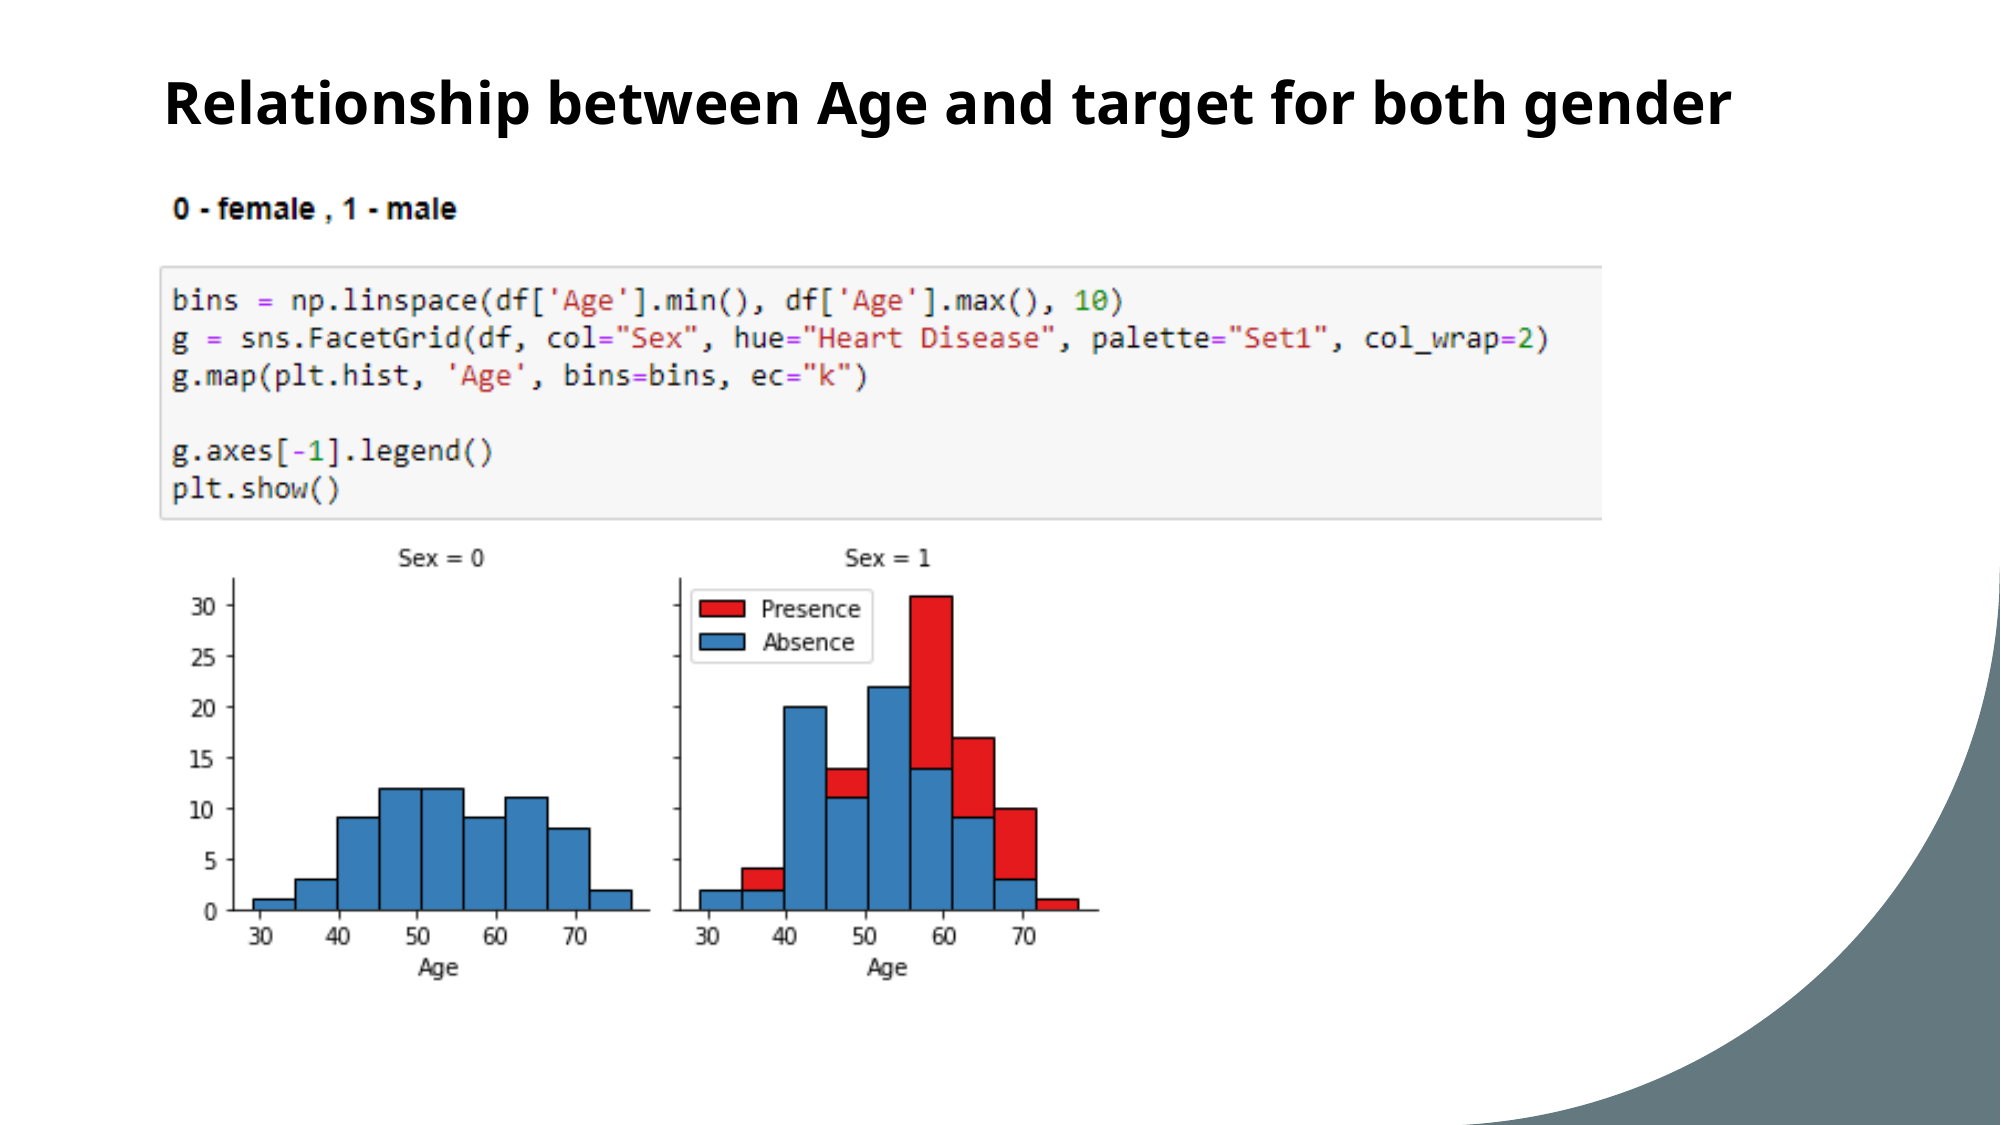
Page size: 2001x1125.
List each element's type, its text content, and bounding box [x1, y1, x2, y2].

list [148, 178, 1602, 1036]
title Relationship between Age and target for both gender [149, 47, 1782, 144]
